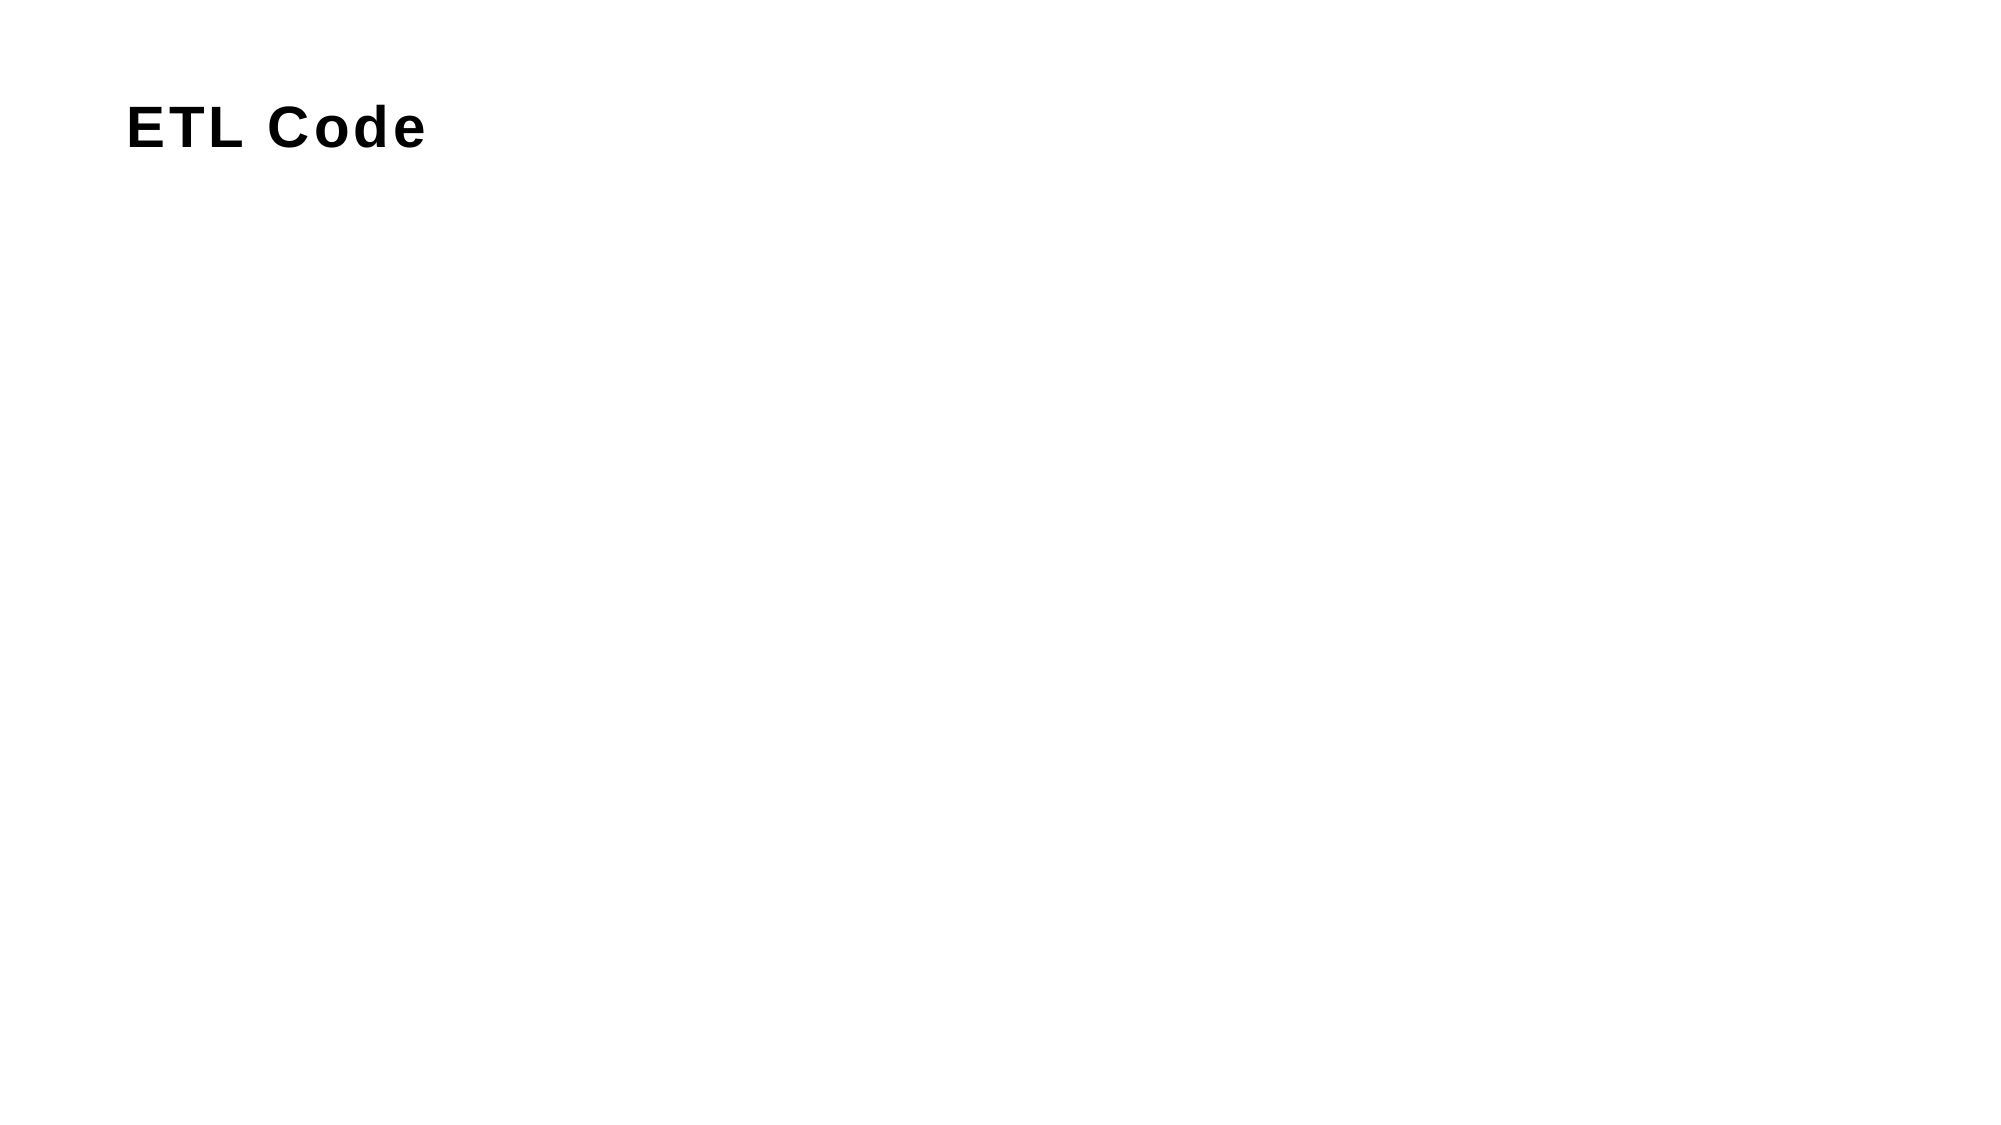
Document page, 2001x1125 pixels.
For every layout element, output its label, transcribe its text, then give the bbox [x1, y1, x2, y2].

title ETL Code [109, 70, 1891, 178]
